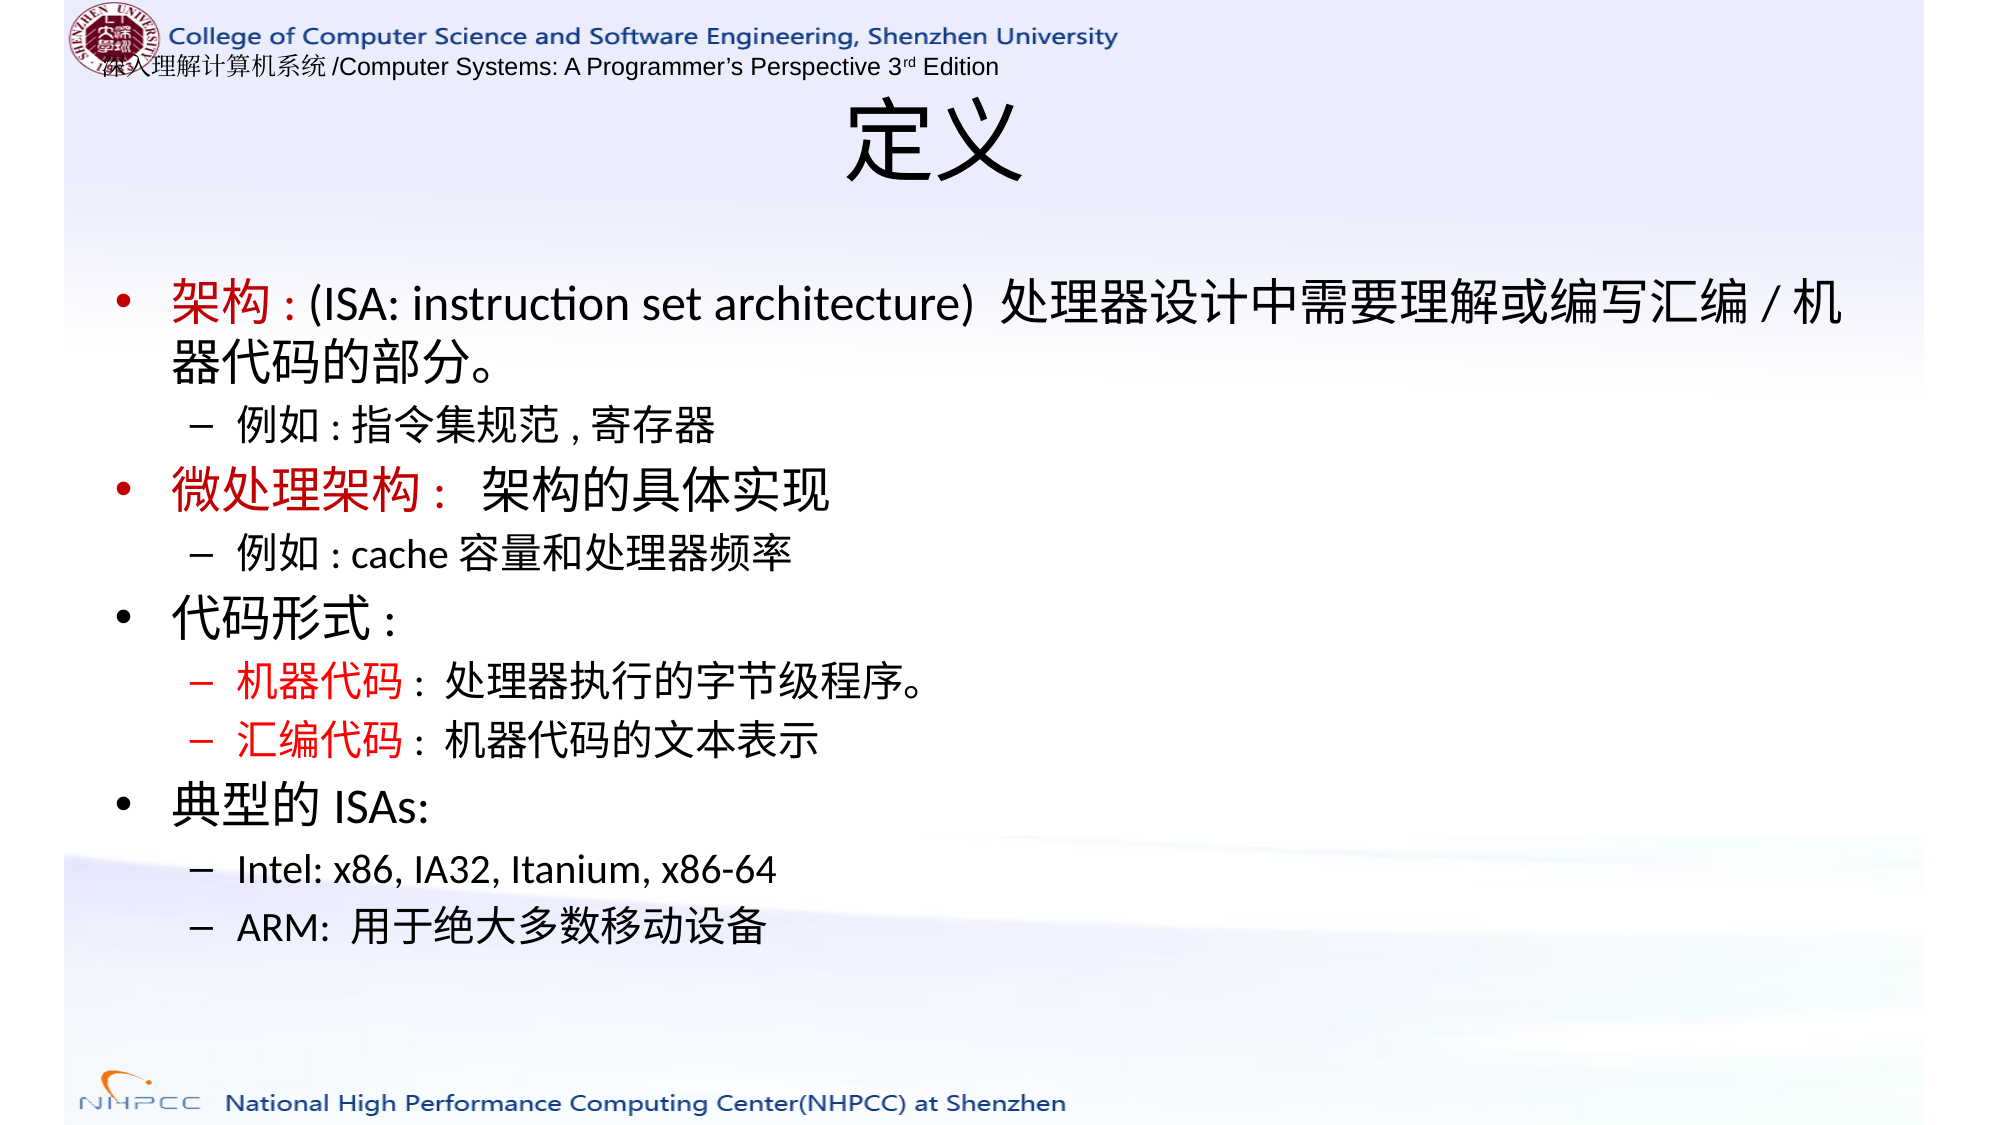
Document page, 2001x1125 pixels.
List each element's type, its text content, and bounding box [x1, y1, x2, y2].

title 定义 [312, 75, 1558, 200]
list 架构: (ISA: instruction set architecture) 处理器设计中需要理解或编写汇编/机器代码的部分。 例如:指令集规范,寄存器 微处理架构: 架构的具体实现 例如: cache容量和处理器频率 代码形式: 机器代码: 处理器执行的字节级程序。 汇编代码: 机器代码的文本表示 典型的ISAs: Intel: x86, IA32, Itanium, x86-64 ARM: 用于绝大多数移动设备 [99, 262, 1900, 1005]
picture [64, 0, 1924, 1125]
